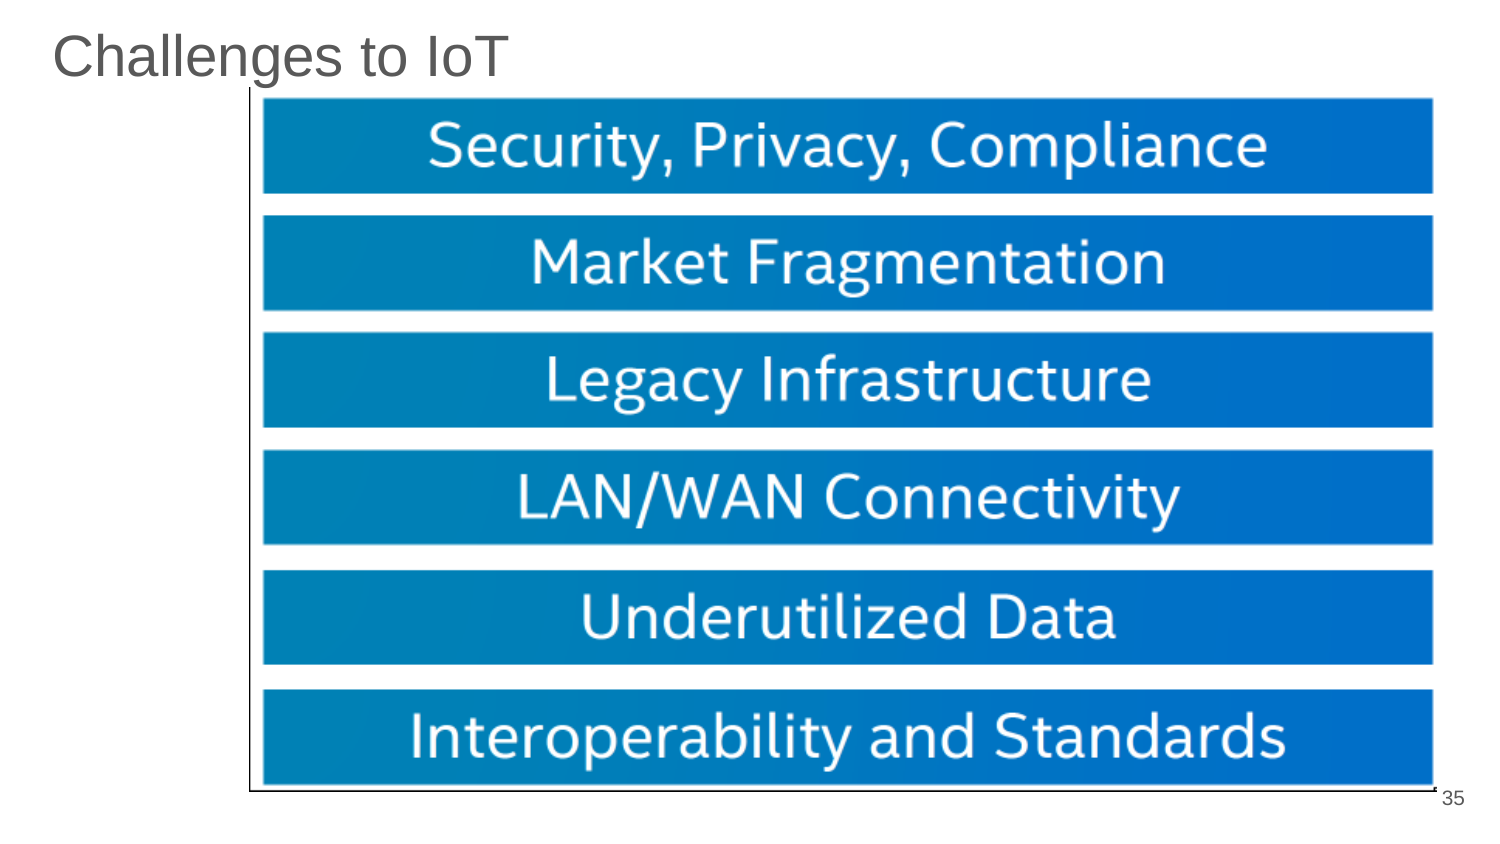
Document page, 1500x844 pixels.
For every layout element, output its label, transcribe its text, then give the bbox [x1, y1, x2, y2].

slide_number ‹#› [1389, 764, 1480, 830]
picture [249, 87, 1438, 792]
title Challenges to IoT [37, 11, 713, 152]
